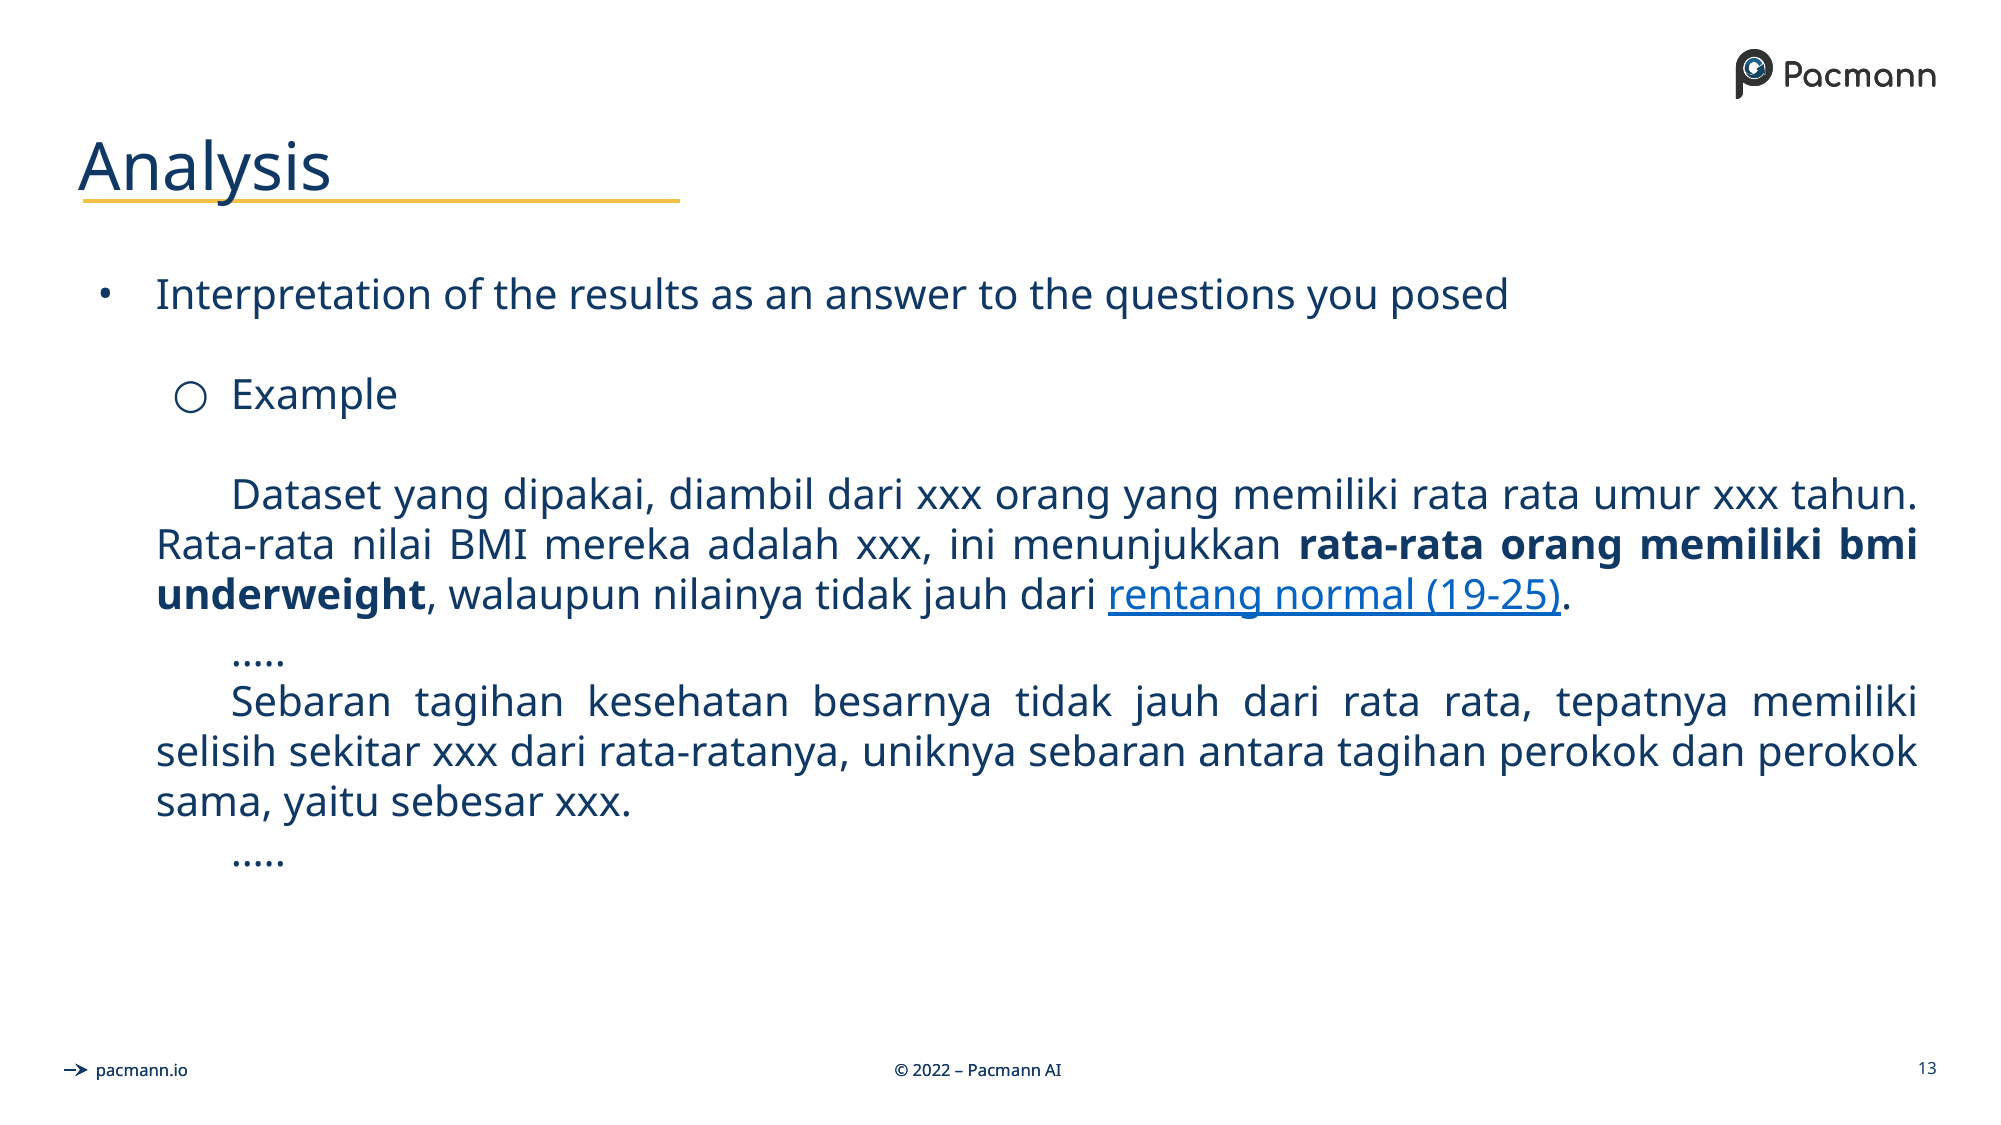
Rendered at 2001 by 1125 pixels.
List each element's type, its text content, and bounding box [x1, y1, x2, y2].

picture [1707, 36, 1966, 112]
title Analysis [63, 59, 1935, 278]
text_box Interpretation of the results as an answer to the questions you posed Example Dataset yang dipakai, diambil dari xxx orang yang memiliki rata rata umur xxx tahun. Rata-rata nilai BMI mereka adalah xxx, ini menunjukkan rata-rata orang memiliki bmi underweight, walaupun nilainya tidak jauh dari rentang normal (19-25). ….. Sebaran tagihan kesehatan besarnya tidak jauh dari rata rata, tepatnya memiliki selisih sekitar xxx dari rata-ratanya, uniknya sebaran antara tagihan perokok dan perokok sama, yaitu sebesar xxx. ….. [65, 259, 1934, 933]
